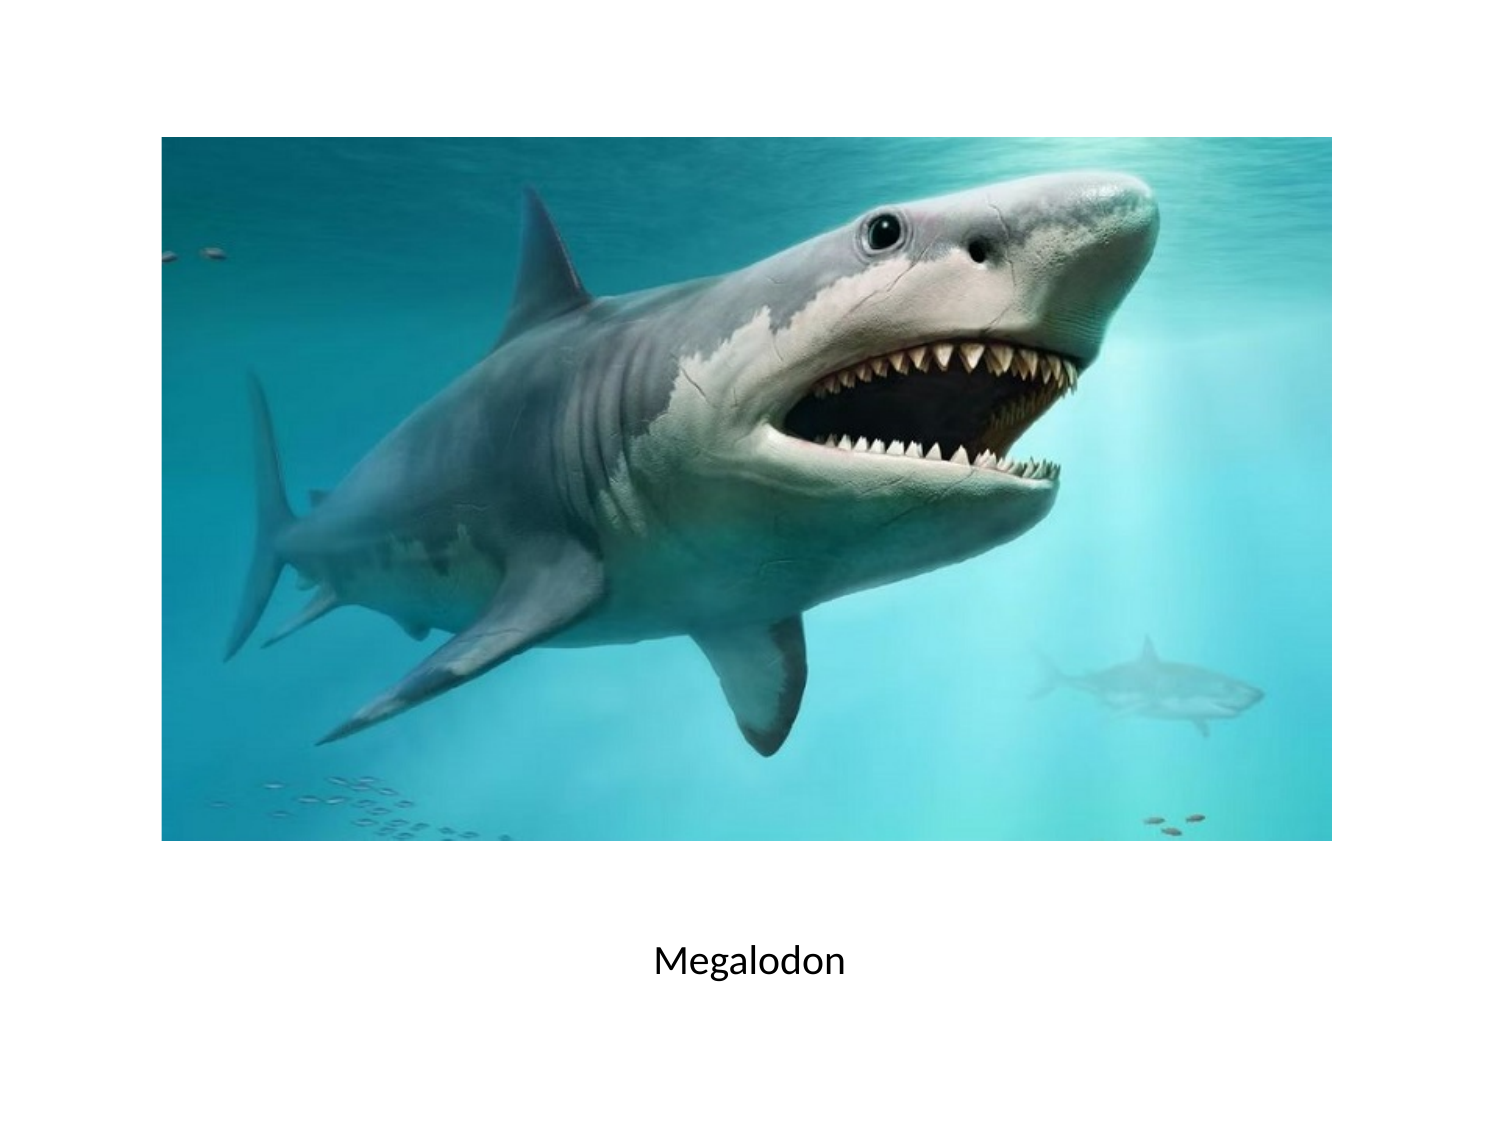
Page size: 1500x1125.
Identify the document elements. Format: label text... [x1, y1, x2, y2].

picture [161, 137, 1333, 841]
list Megalodon [74, 924, 1425, 1005]
